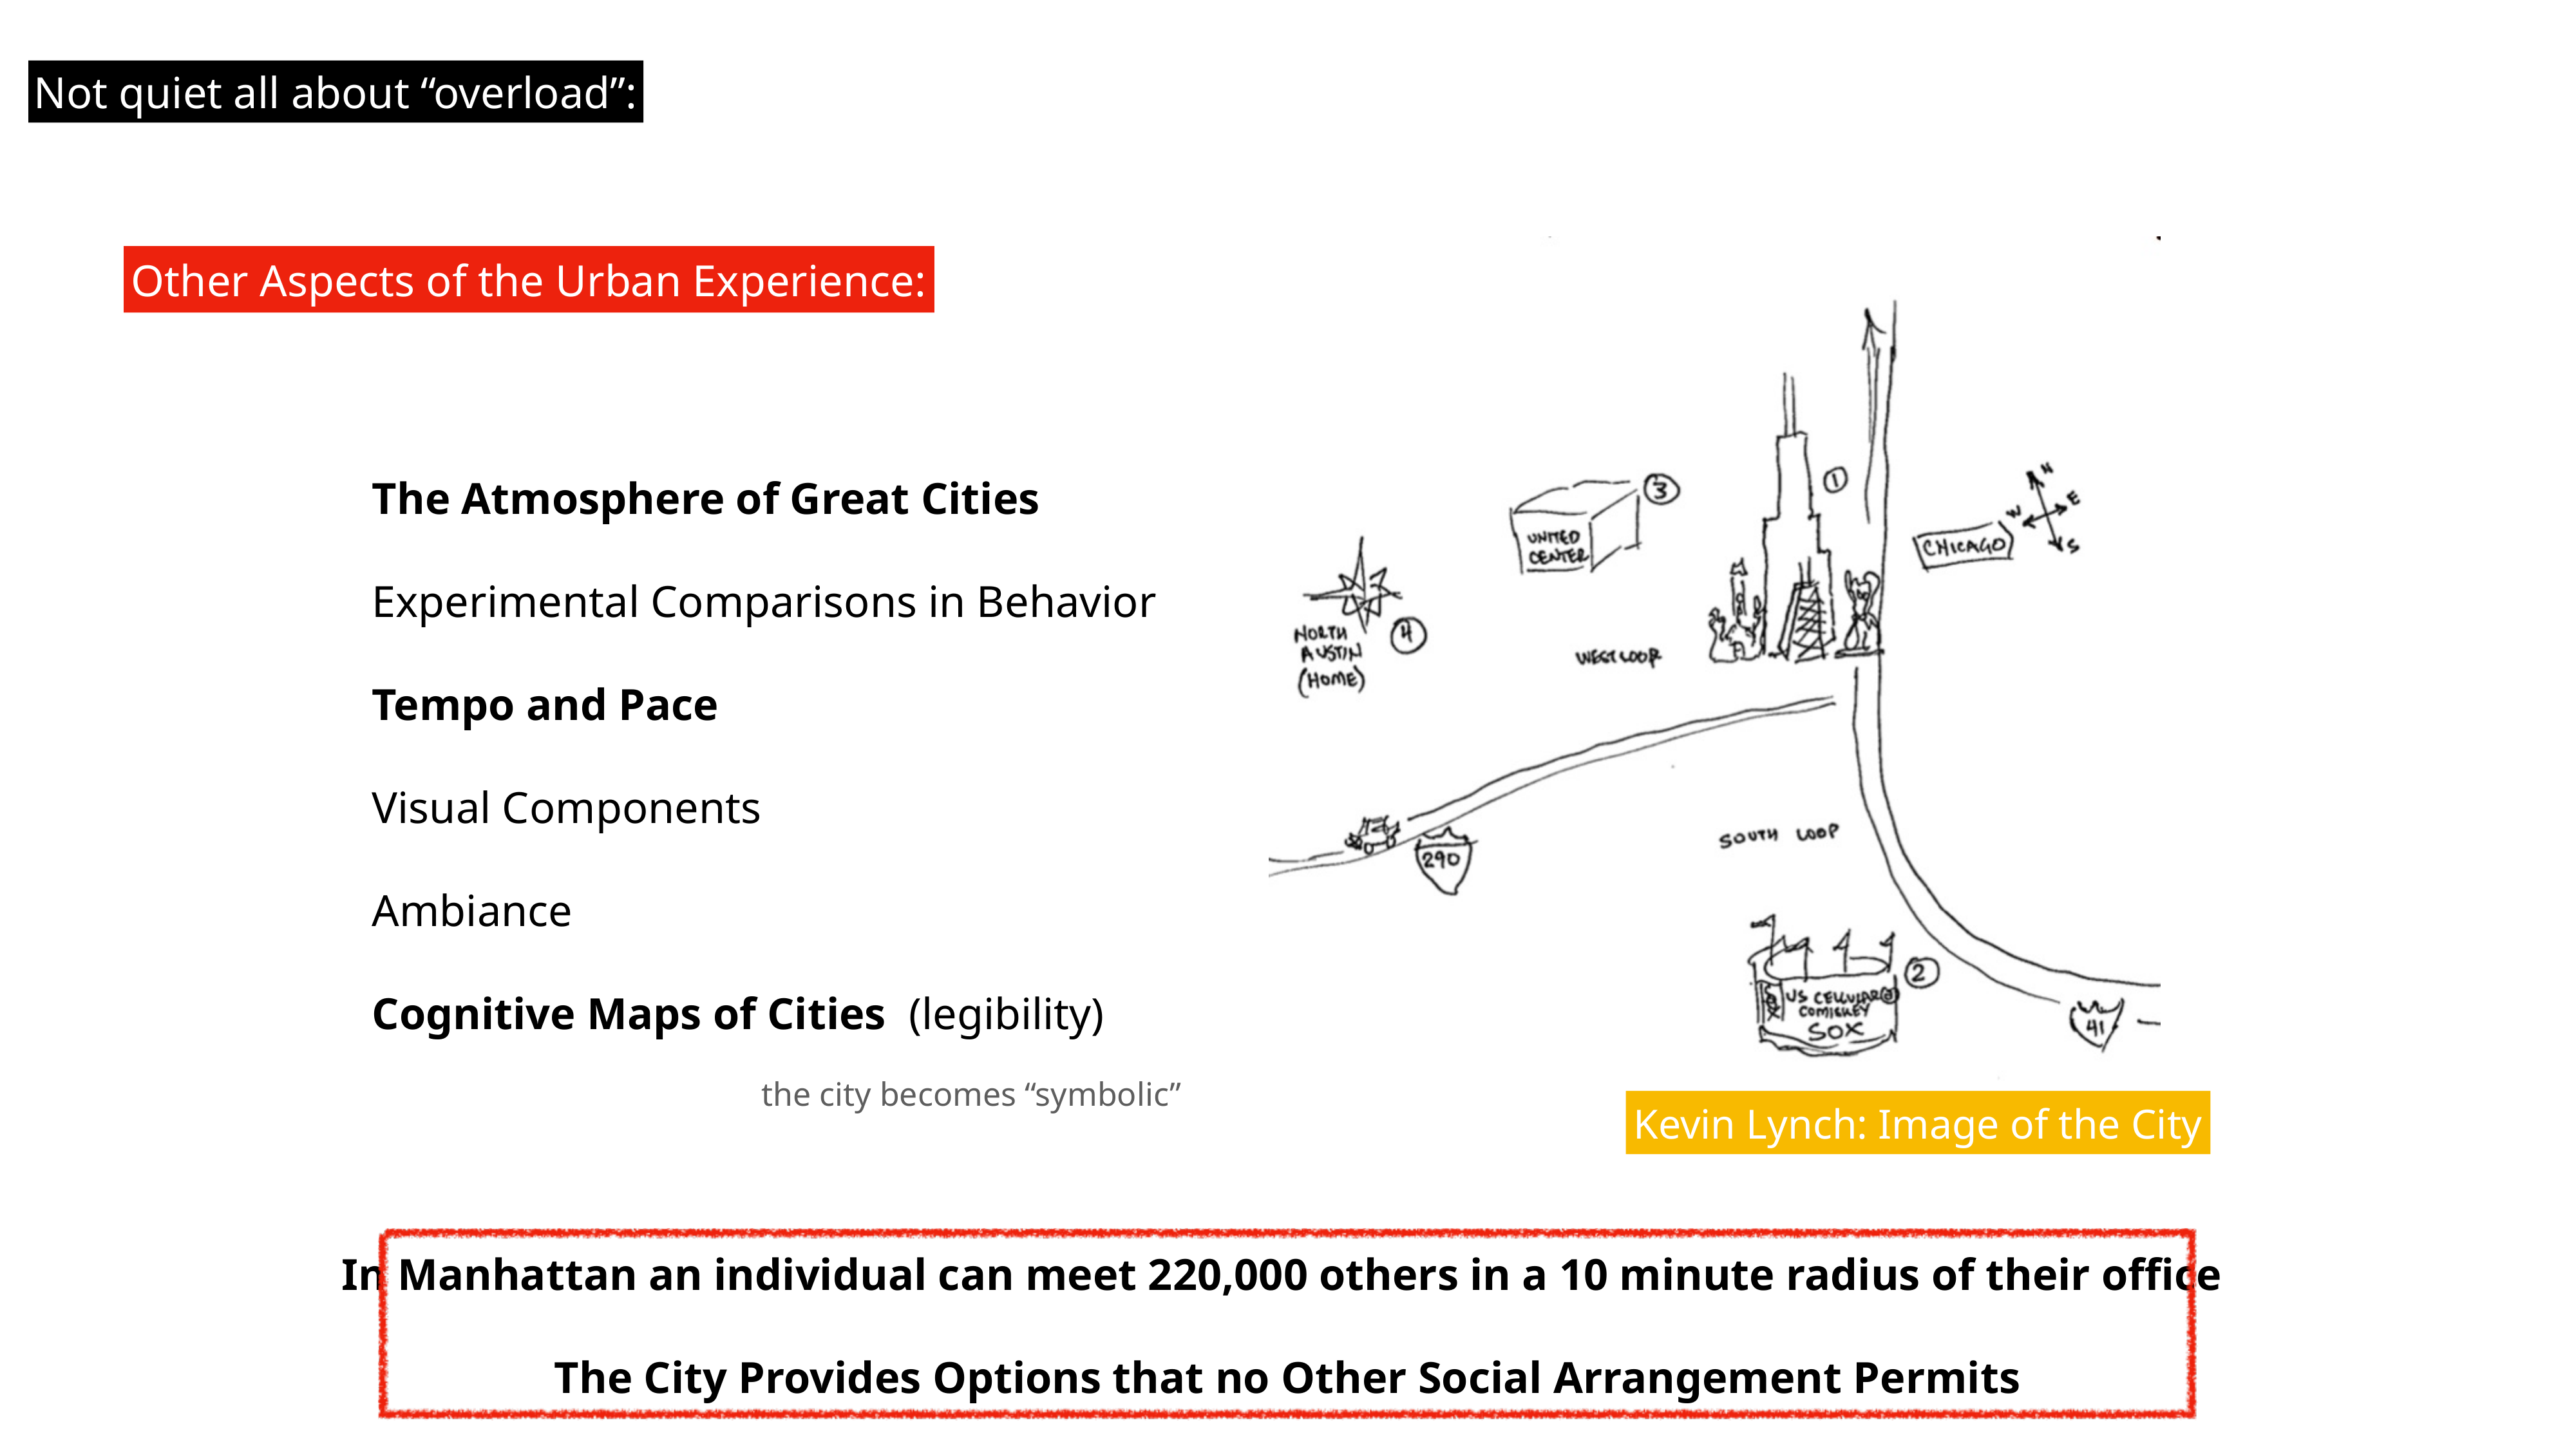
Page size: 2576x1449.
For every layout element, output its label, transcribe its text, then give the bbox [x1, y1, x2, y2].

text_box Kevin Lynch: Image of the City [1625, 1090, 2211, 1155]
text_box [377, 1228, 2199, 1421]
text_box Other Aspects of the Urban Experience: [124, 246, 934, 313]
picture [1269, 236, 2161, 1115]
text_box the city becomes “symbolic” [756, 1068, 1187, 1118]
text_box The Atmosphere of Great Cities Experimental Comparisons in Behavior Tempo and Pace Visual Components Ambiance Cognitive Maps of Cities (legibility) [365, 464, 1166, 1046]
text_box Not quiet all about “overload”: [28, 60, 644, 123]
